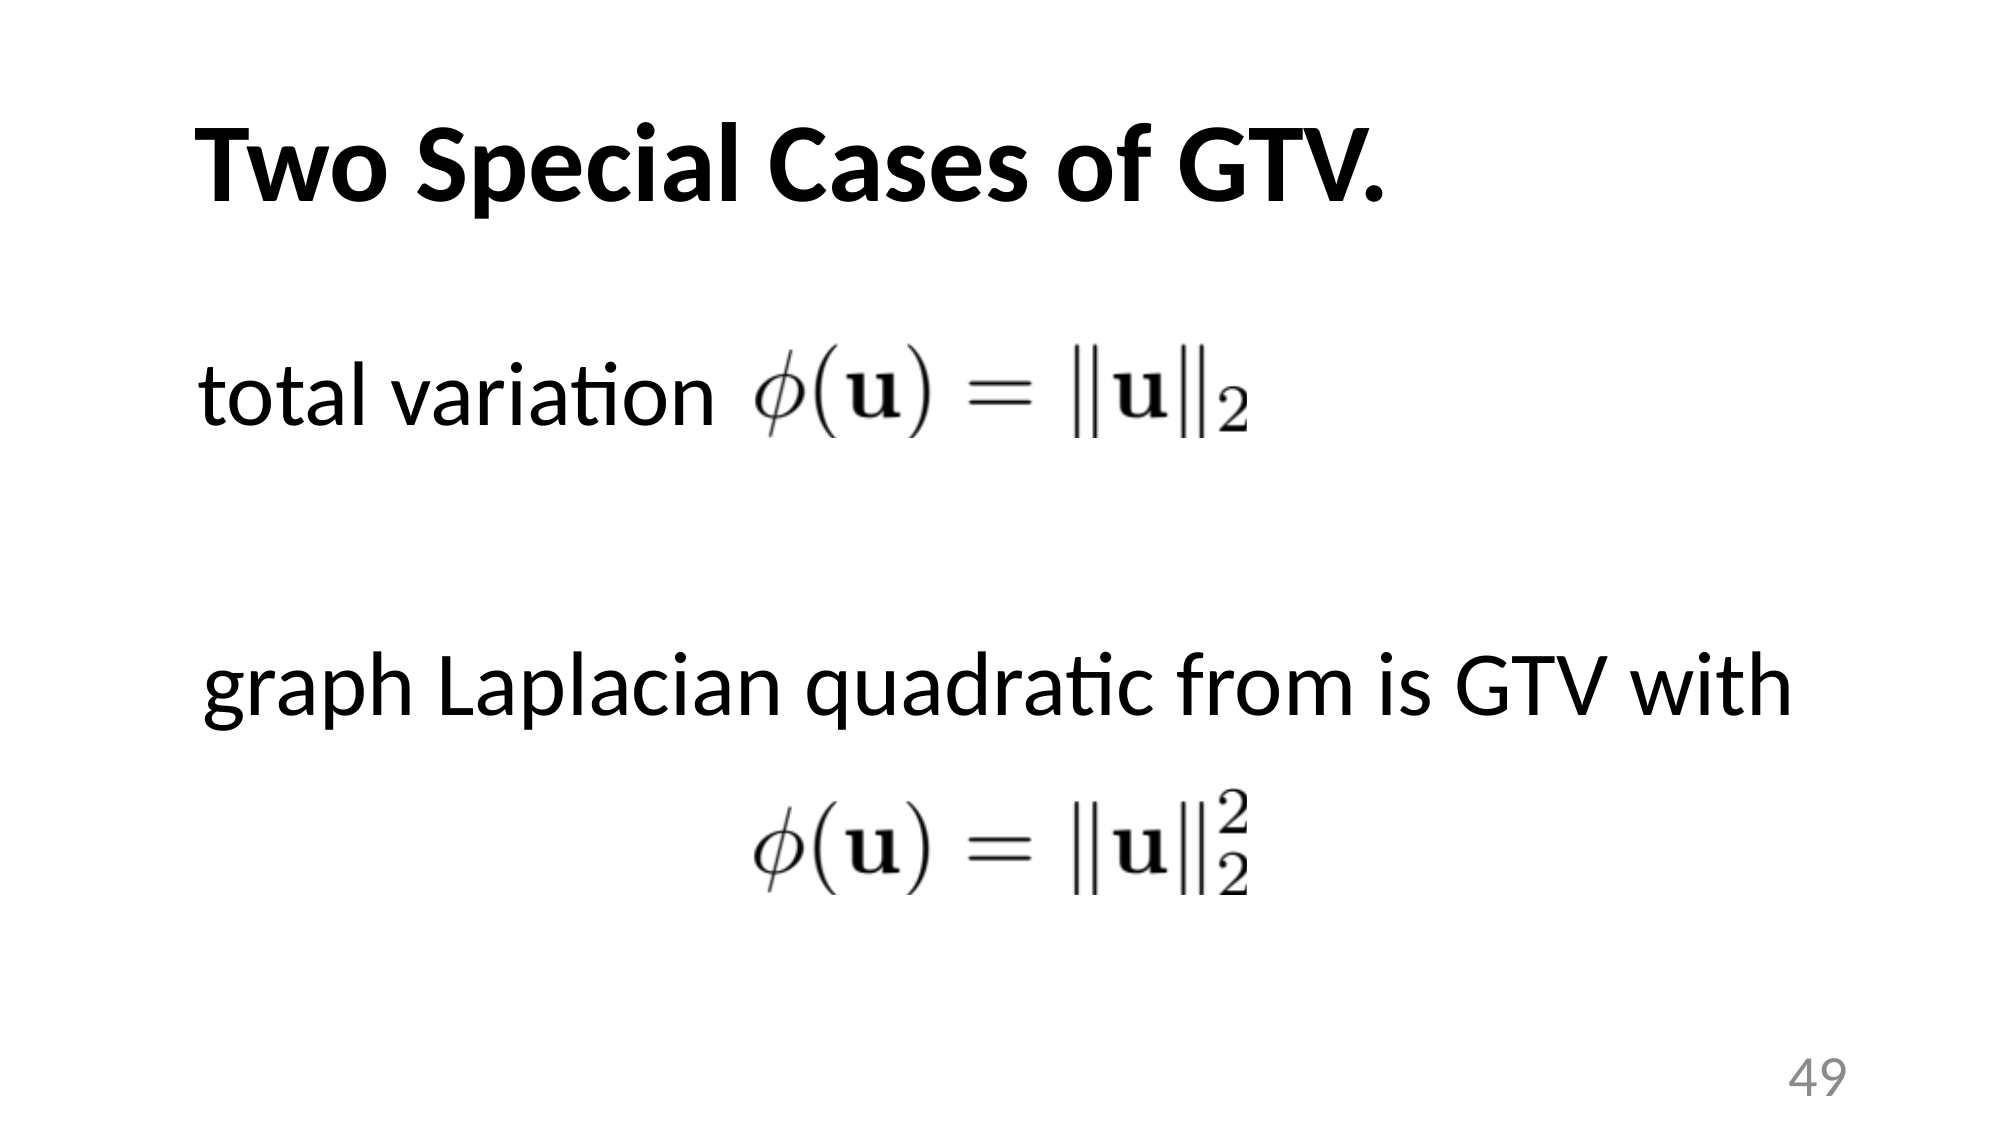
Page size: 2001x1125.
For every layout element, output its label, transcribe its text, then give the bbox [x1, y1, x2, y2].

picture [754, 342, 1247, 438]
picture [752, 788, 1247, 895]
title Two Special Cases of GTV. [179, 26, 1541, 304]
text_box graph Laplacian quadratic from is GTV with [187, 616, 1812, 742]
slide_number 49 [1412, 1042, 1863, 1103]
text_box total variation [182, 326, 734, 452]
